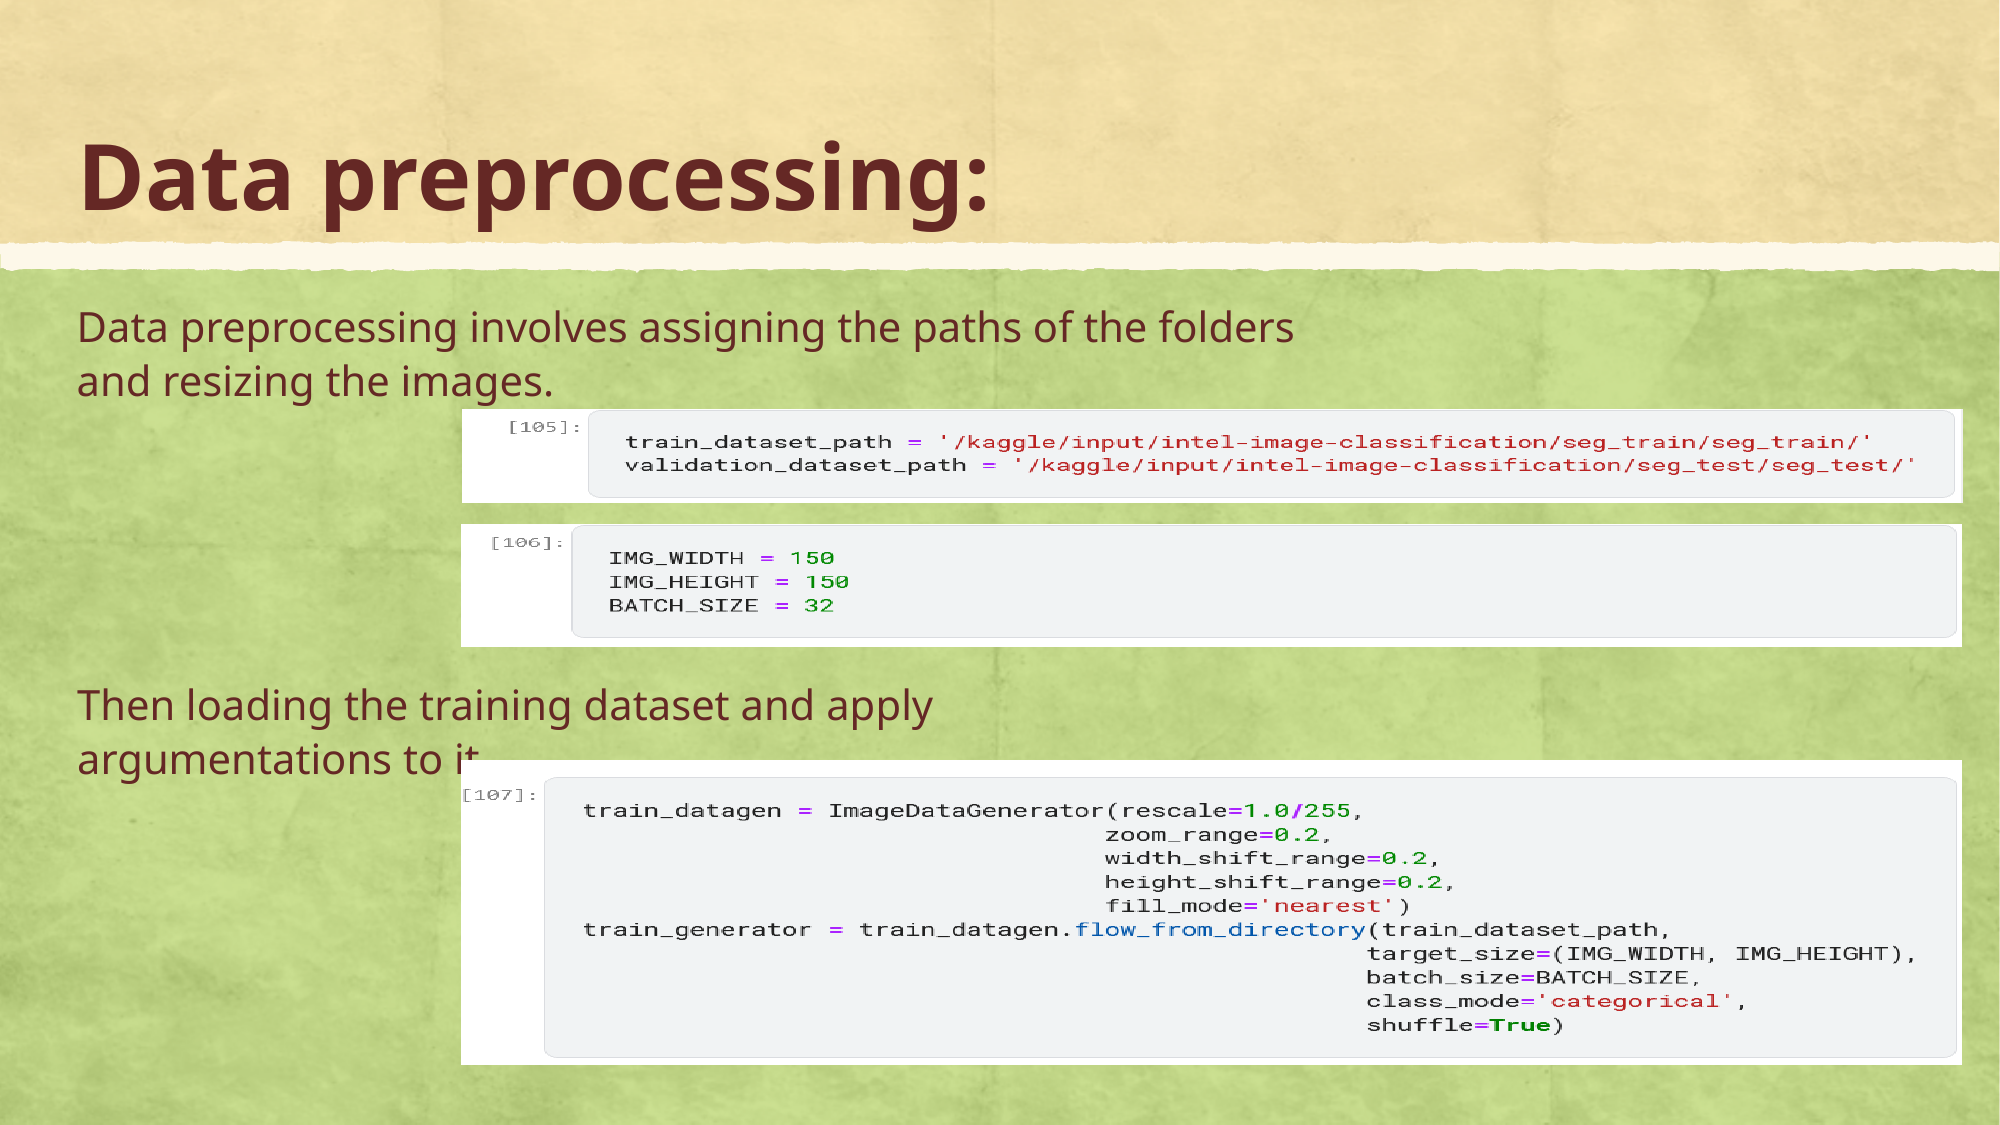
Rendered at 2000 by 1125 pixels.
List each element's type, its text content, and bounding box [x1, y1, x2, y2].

text_box Then loading the training dataset and apply argumentations to it. [62, 668, 1238, 790]
title Data preprocessing: [62, 52, 1738, 240]
picture [461, 524, 1962, 647]
picture [461, 760, 1962, 1065]
text_box Data preprocessing involves assigning the paths of the folders and resizing the images. [61, 289, 1350, 412]
picture [462, 409, 1963, 503]
